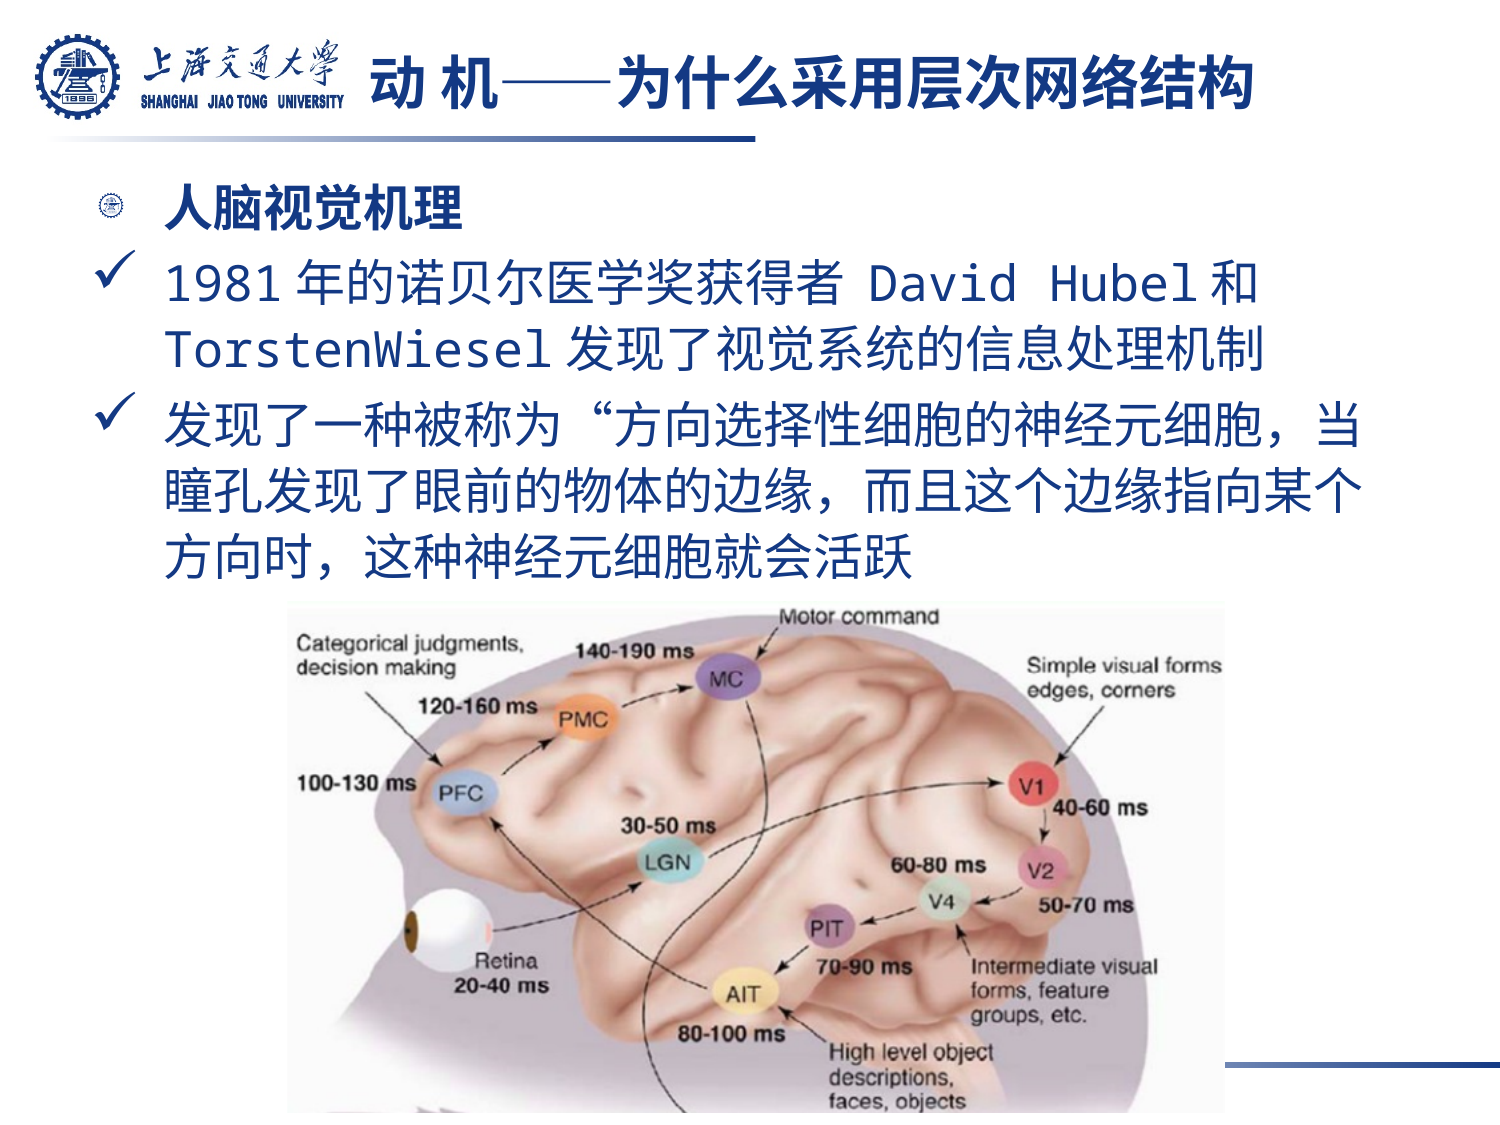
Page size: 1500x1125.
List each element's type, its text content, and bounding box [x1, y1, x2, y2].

picture [0, 0, 1500, 1125]
list 人脑视觉机理 1981年的诺贝尔医学奖获得者 David Hubel和TorstenWiesel发现了视觉系统的信息处理机制 发现了一种被称为“方向选择性细胞的神经元细胞，当瞳孔发现了眼前的物体的边缘，而且这个边缘指向某个方向时，这种神经元细胞就会活跃 [75, 162, 1425, 905]
title 动 机——为什么采用层次网络结构 [137, 37, 1488, 225]
